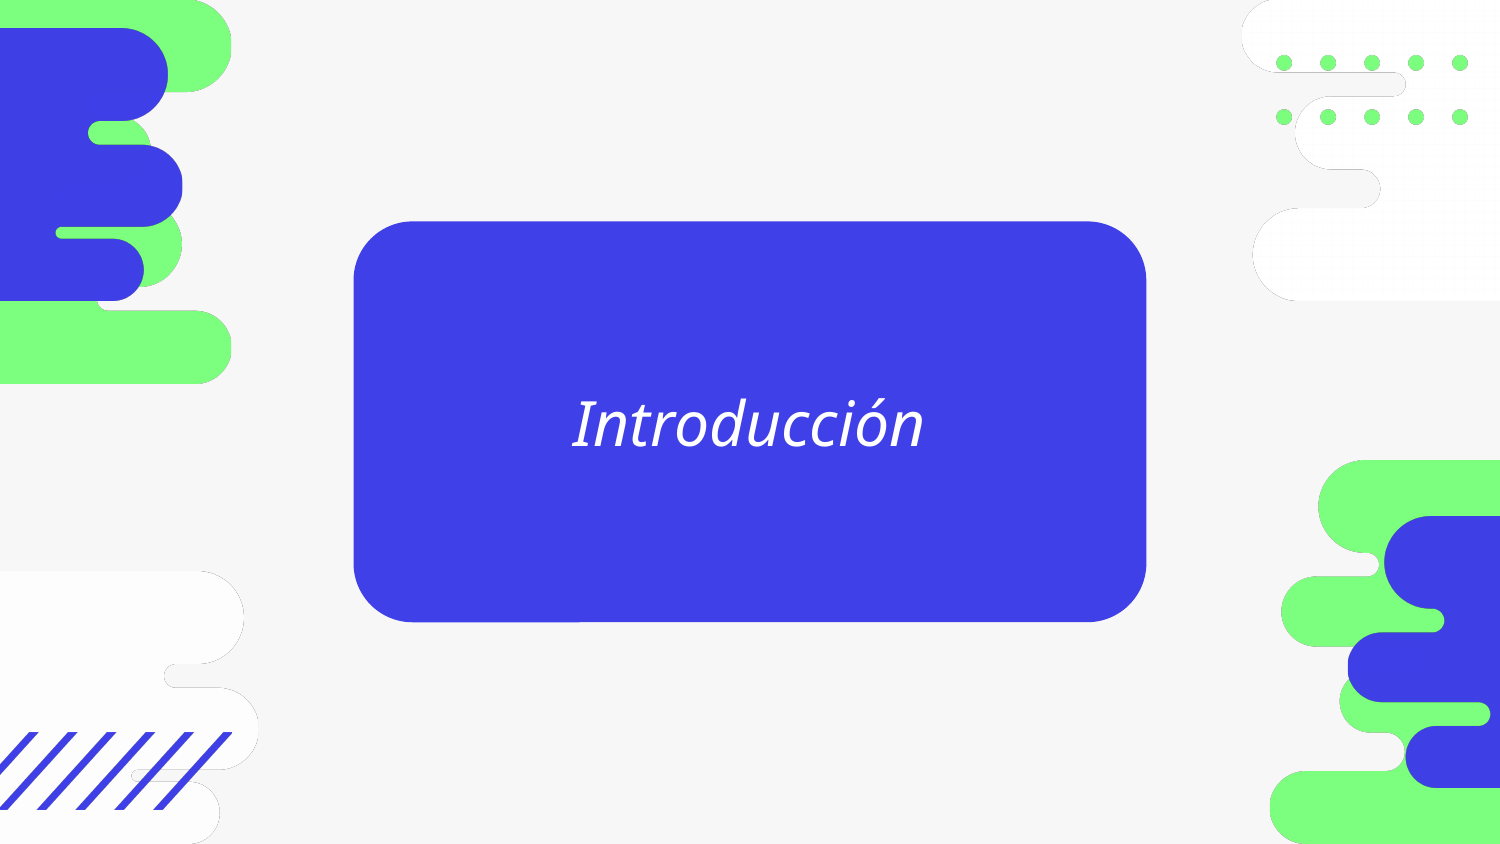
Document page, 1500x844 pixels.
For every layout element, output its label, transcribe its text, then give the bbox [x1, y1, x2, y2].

picture [1241, 0, 1500, 301]
text_box Introducción [353, 221, 1147, 623]
picture [0, 0, 232, 384]
picture [0, 571, 259, 844]
picture [1269, 460, 1500, 844]
